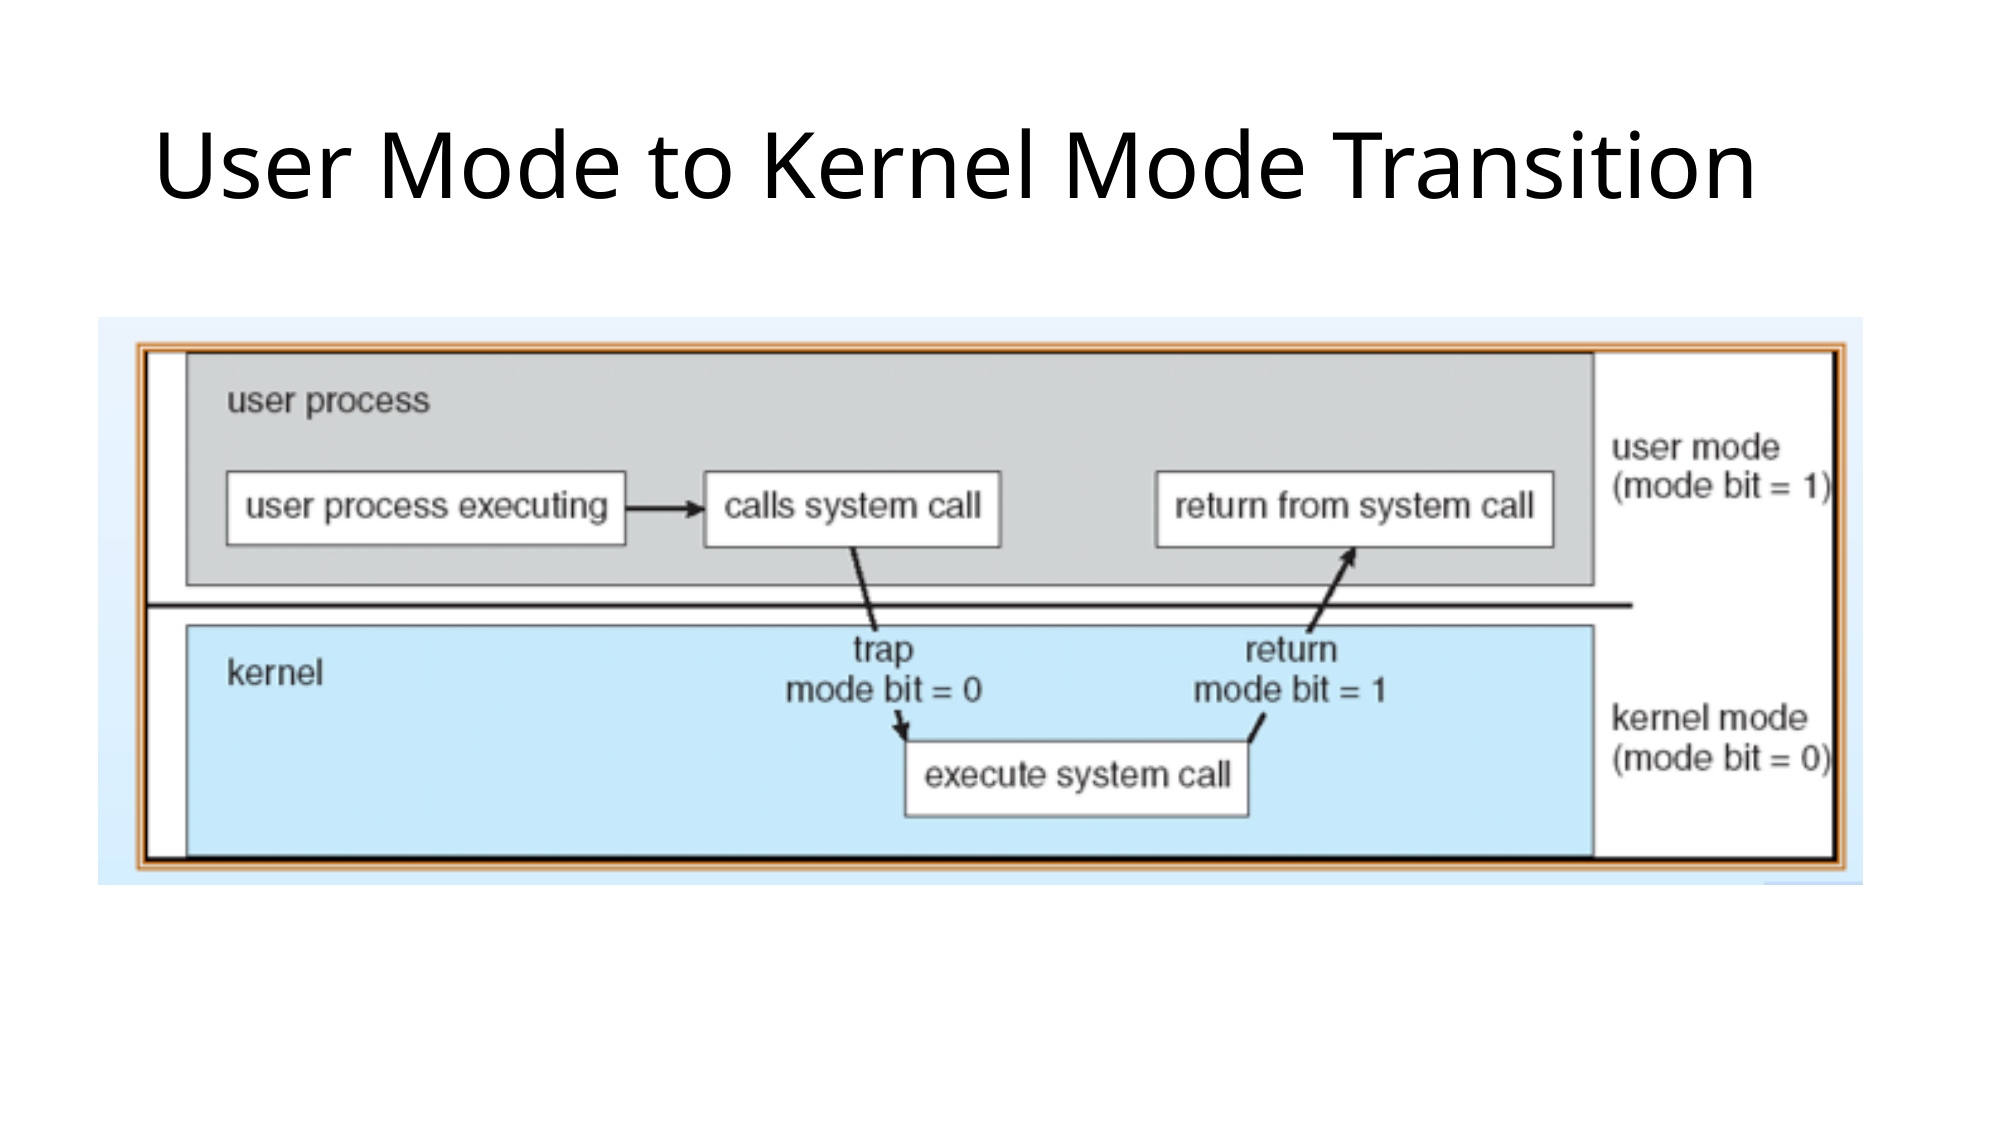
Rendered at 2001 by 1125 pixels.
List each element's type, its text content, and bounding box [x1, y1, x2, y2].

picture [98, 317, 1863, 885]
title User Mode to Kernel Mode Transition [137, 59, 1863, 278]
